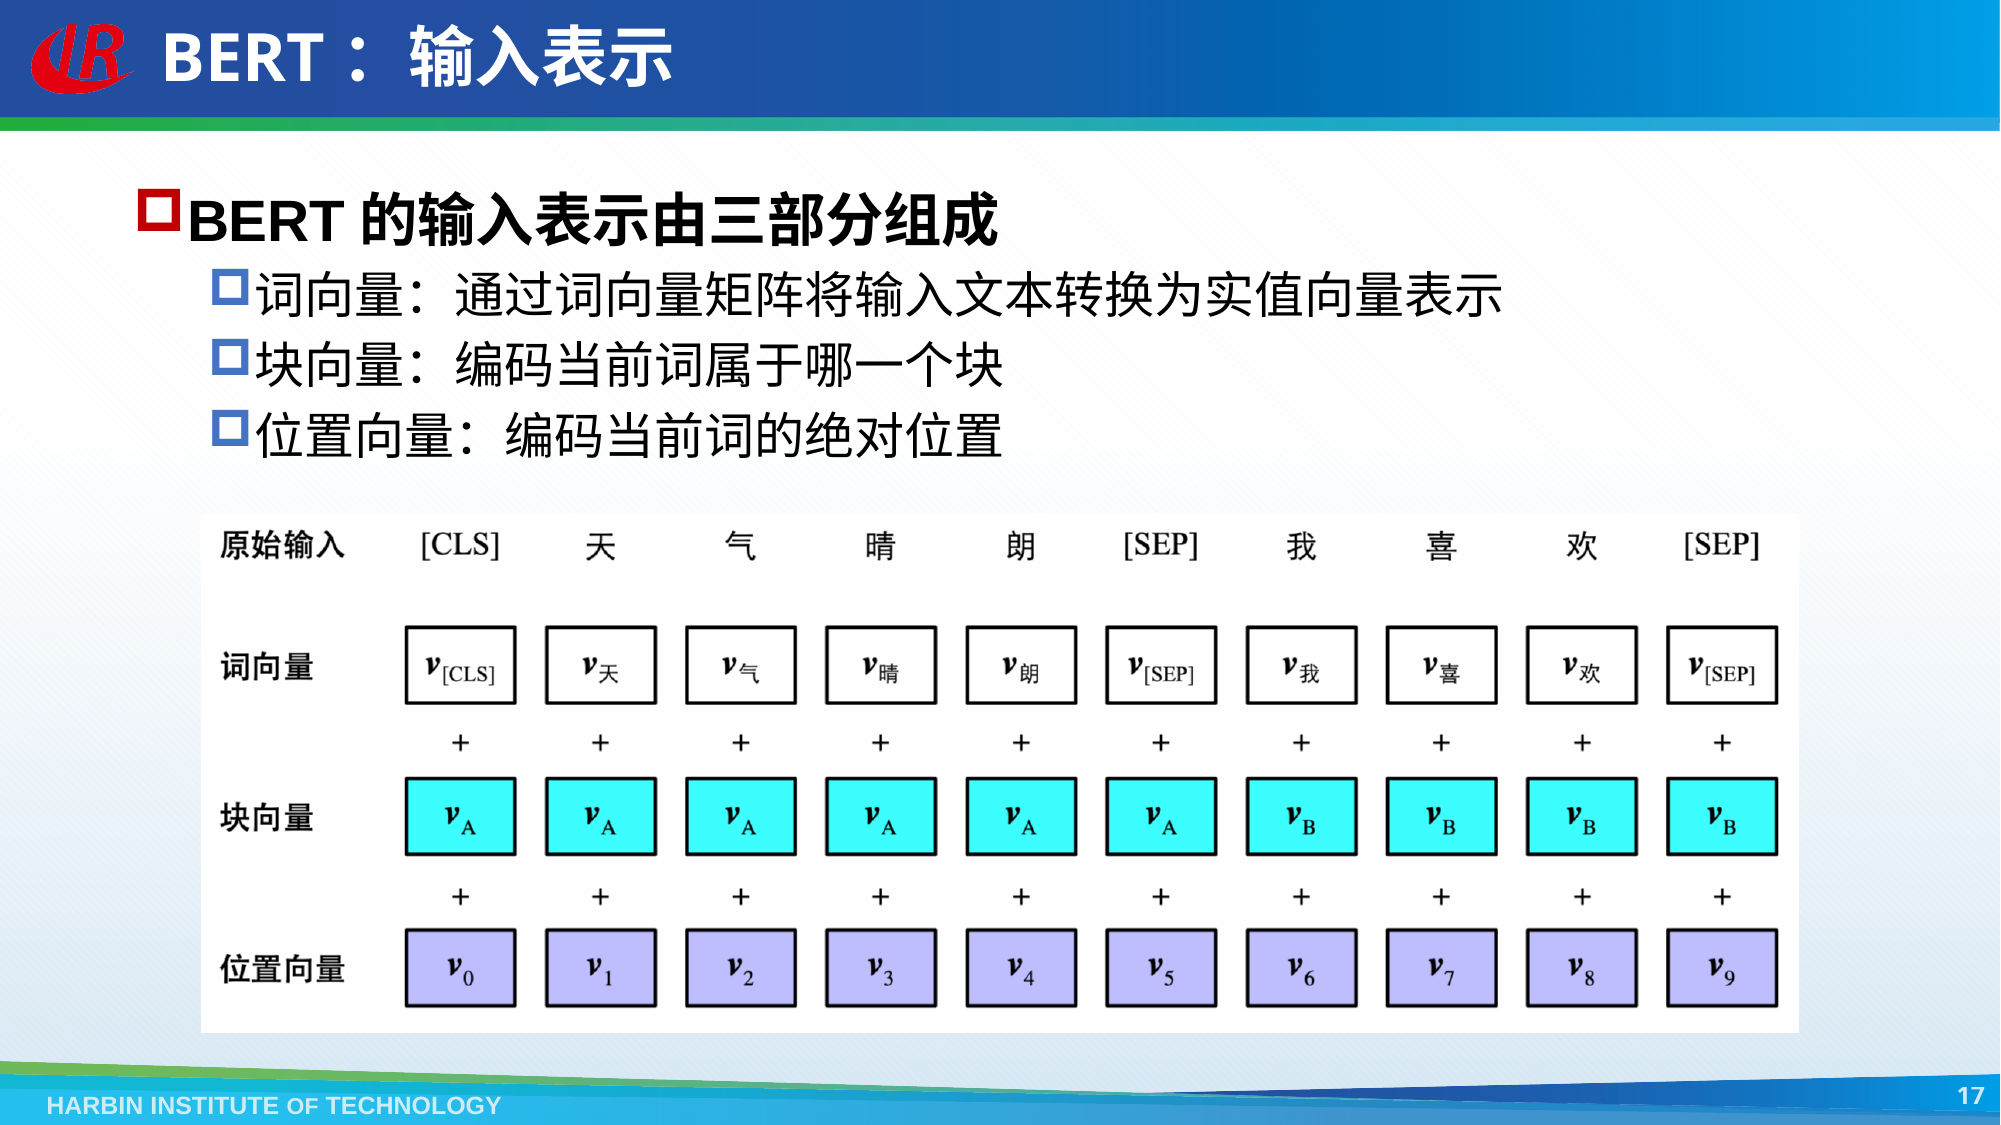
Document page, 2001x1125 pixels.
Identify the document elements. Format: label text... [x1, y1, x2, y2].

slide_number 17 [1623, 1072, 2000, 1110]
footer HARBIN INSTITUTE OF TECHNOLOGY [31, 1081, 843, 1125]
picture [0, 0, 2000, 131]
picture [200, 513, 1799, 1033]
title BERT：输入表示 [145, 16, 1035, 96]
list BERT的输入表示由三部分组成 词向量：通过词向量矩阵将输入文本转换为实值向量表示 块向量：编码当前词属于哪一个块 位置向量：编码当前词的绝对位置 [118, 175, 1889, 1047]
picture [0, 1061, 2000, 1125]
